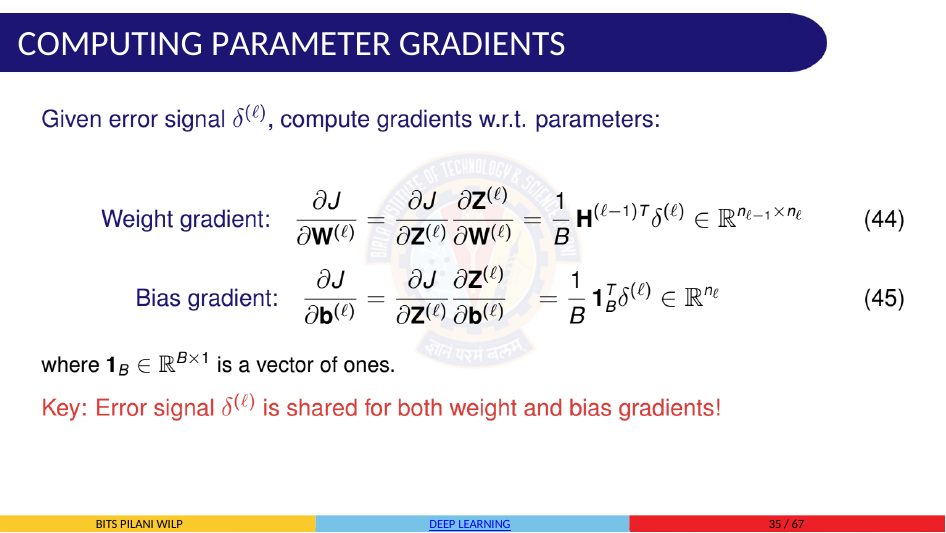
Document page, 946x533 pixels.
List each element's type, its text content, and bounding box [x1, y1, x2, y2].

title Computing Parameter Gradients [15, 17, 886, 110]
picture [0, 13, 945, 515]
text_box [0, 515, 946, 531]
